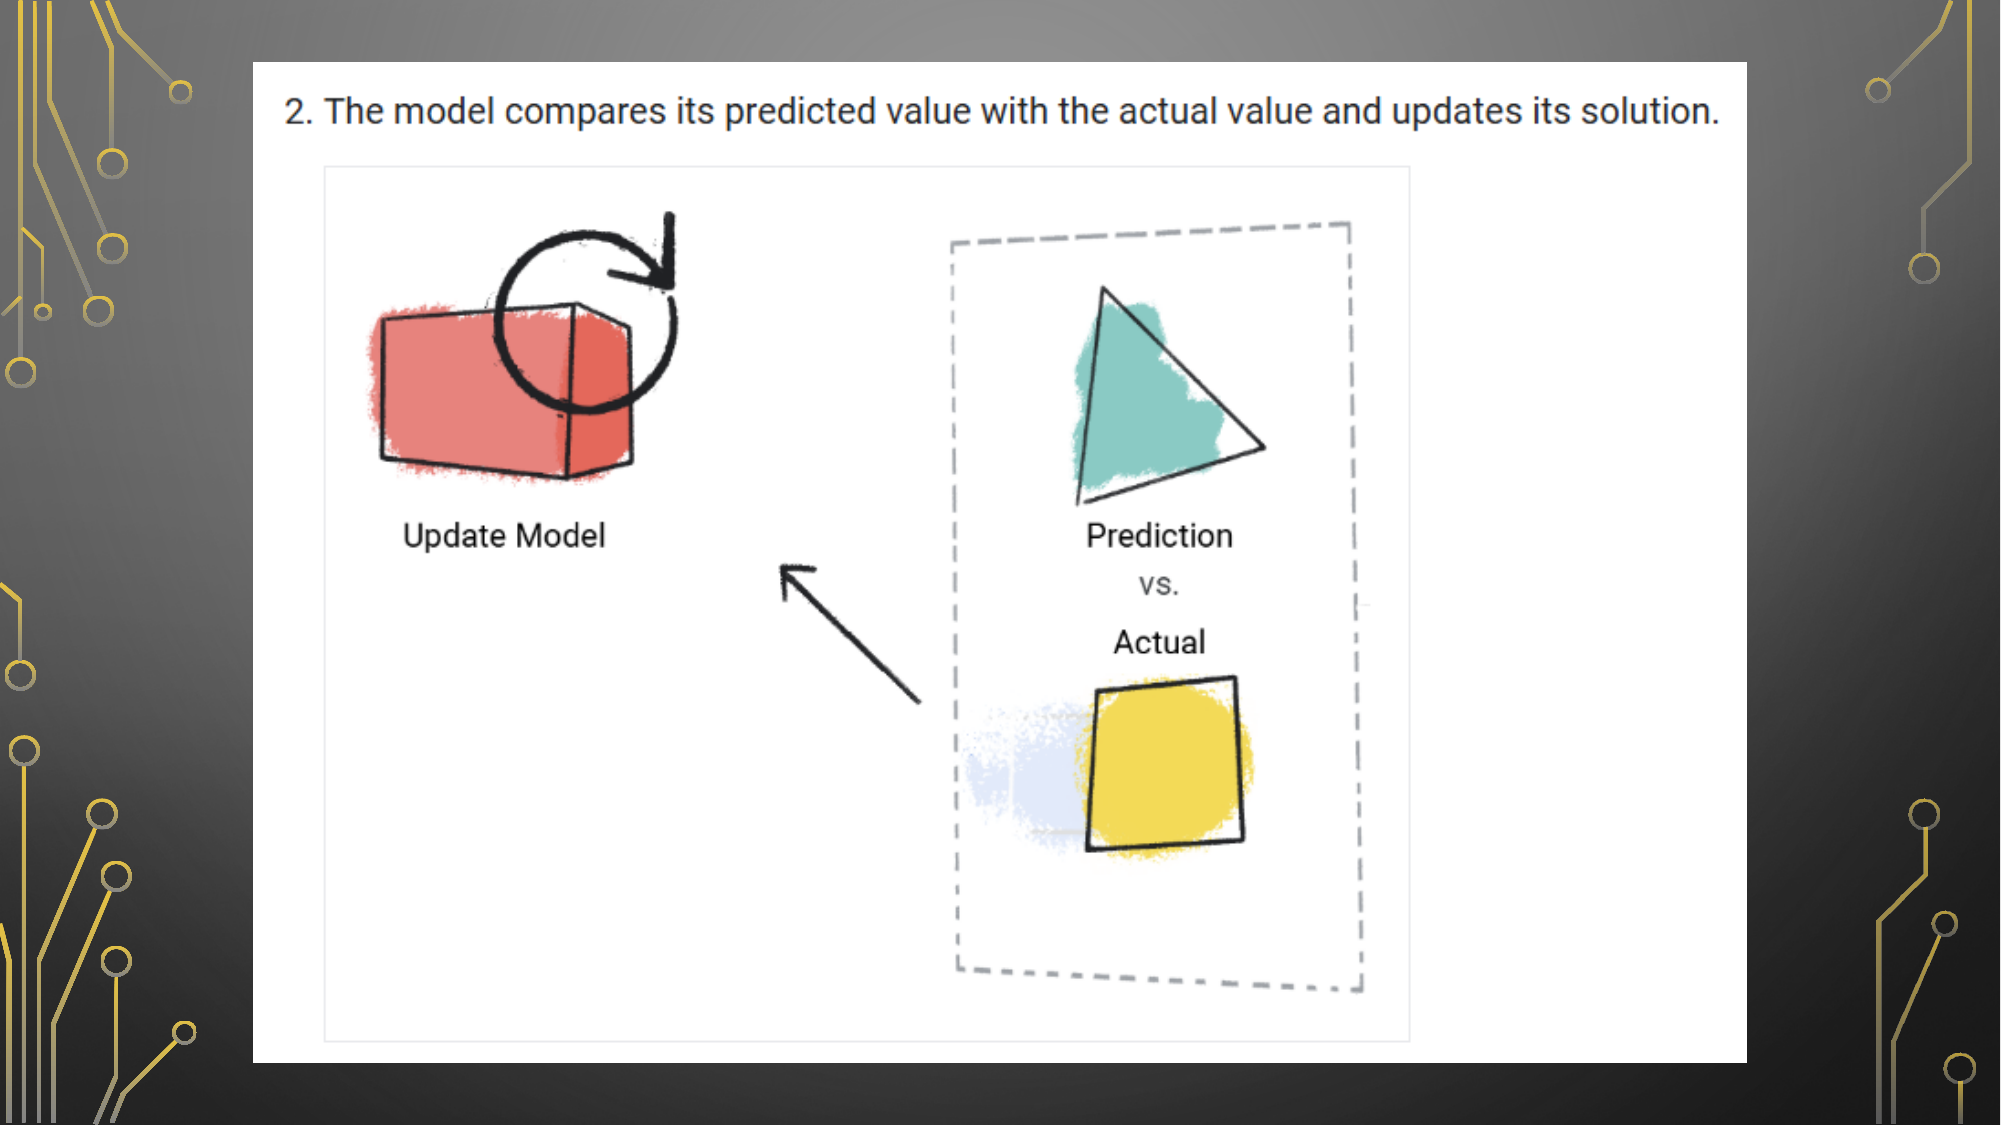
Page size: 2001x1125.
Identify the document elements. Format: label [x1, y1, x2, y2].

picture [253, 62, 1747, 1063]
